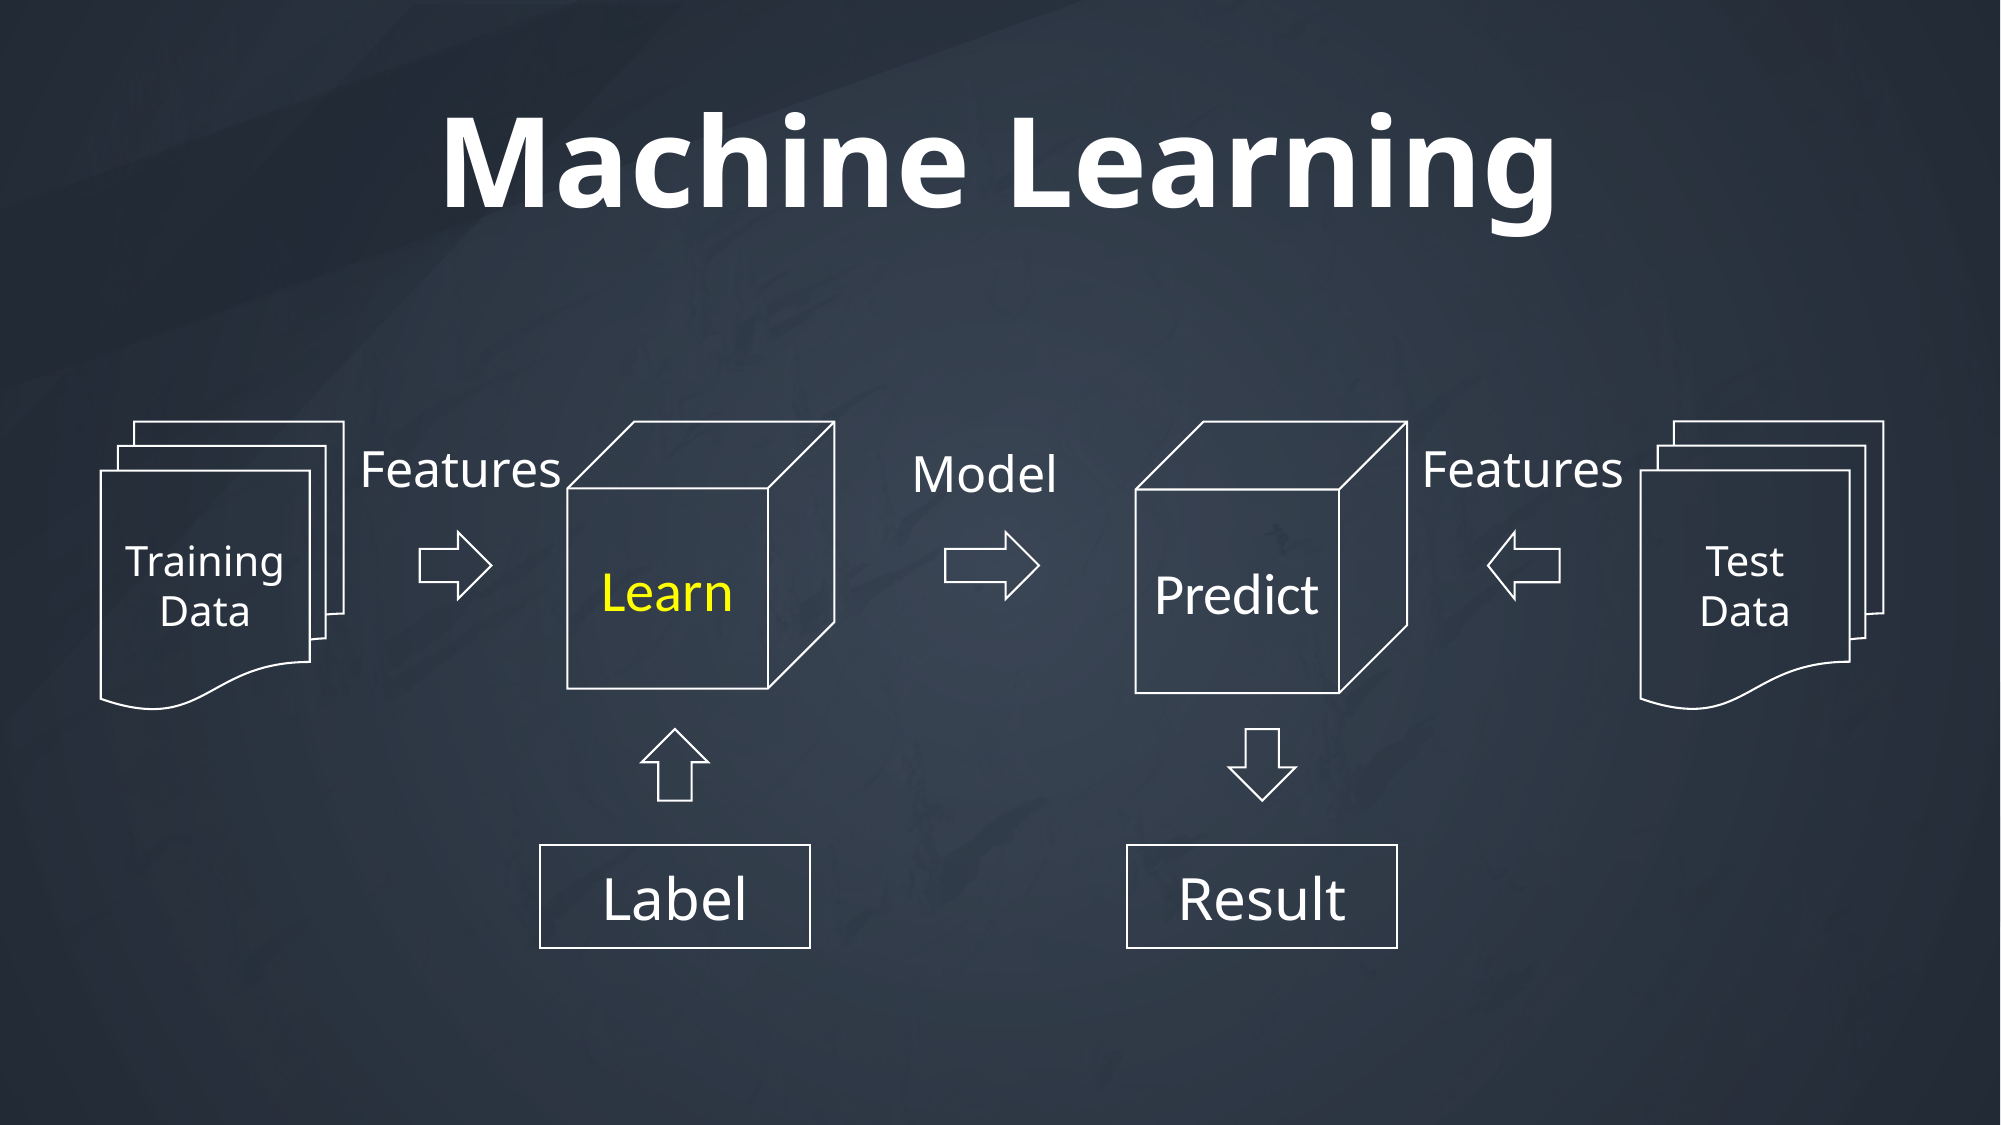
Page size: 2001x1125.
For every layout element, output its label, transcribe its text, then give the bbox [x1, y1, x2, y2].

text_box Label [539, 844, 811, 949]
text_box [1226, 728, 1299, 803]
text_box [418, 529, 493, 602]
text_box Features [1387, 415, 1659, 519]
text_box Test Data [1639, 420, 1885, 710]
text_box Machine Learning [242, 75, 1758, 241]
text_box [639, 727, 711, 802]
text_box Model [849, 420, 1121, 525]
text_box Predict [1134, 420, 1409, 695]
text_box Learn [566, 420, 836, 690]
text_box Result [1126, 844, 1398, 949]
text_box Features [325, 415, 597, 519]
text_box [1486, 529, 1561, 602]
text_box [944, 529, 1041, 602]
text_box Training Data [99, 420, 345, 711]
